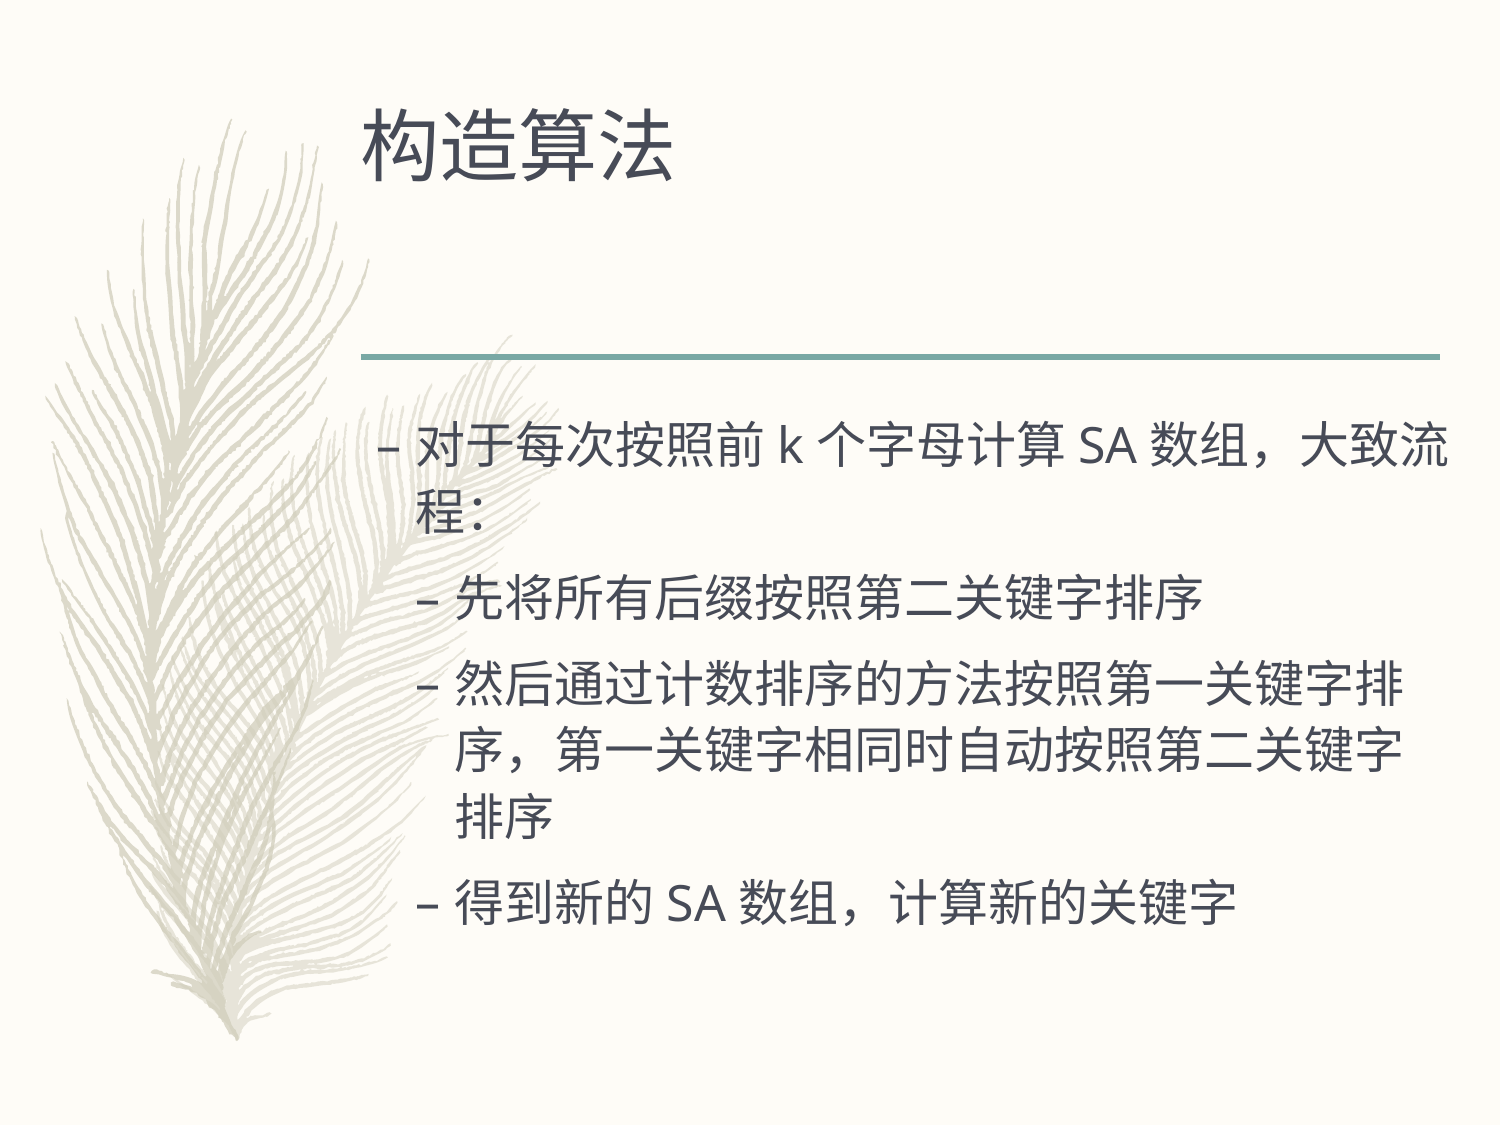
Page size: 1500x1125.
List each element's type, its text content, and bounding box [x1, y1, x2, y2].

list 对于每次按照前k个字母计算SA数组，大致流程： 先将所有后缀按照第二关键字排序 然后通过计数排序的方法按照第一关键字排序，第一关键字相同时自动按照第二关键字排序 得到新的SA数组，计算新的关键字 [360, 399, 1469, 999]
title 构造算法 [345, 93, 1440, 350]
